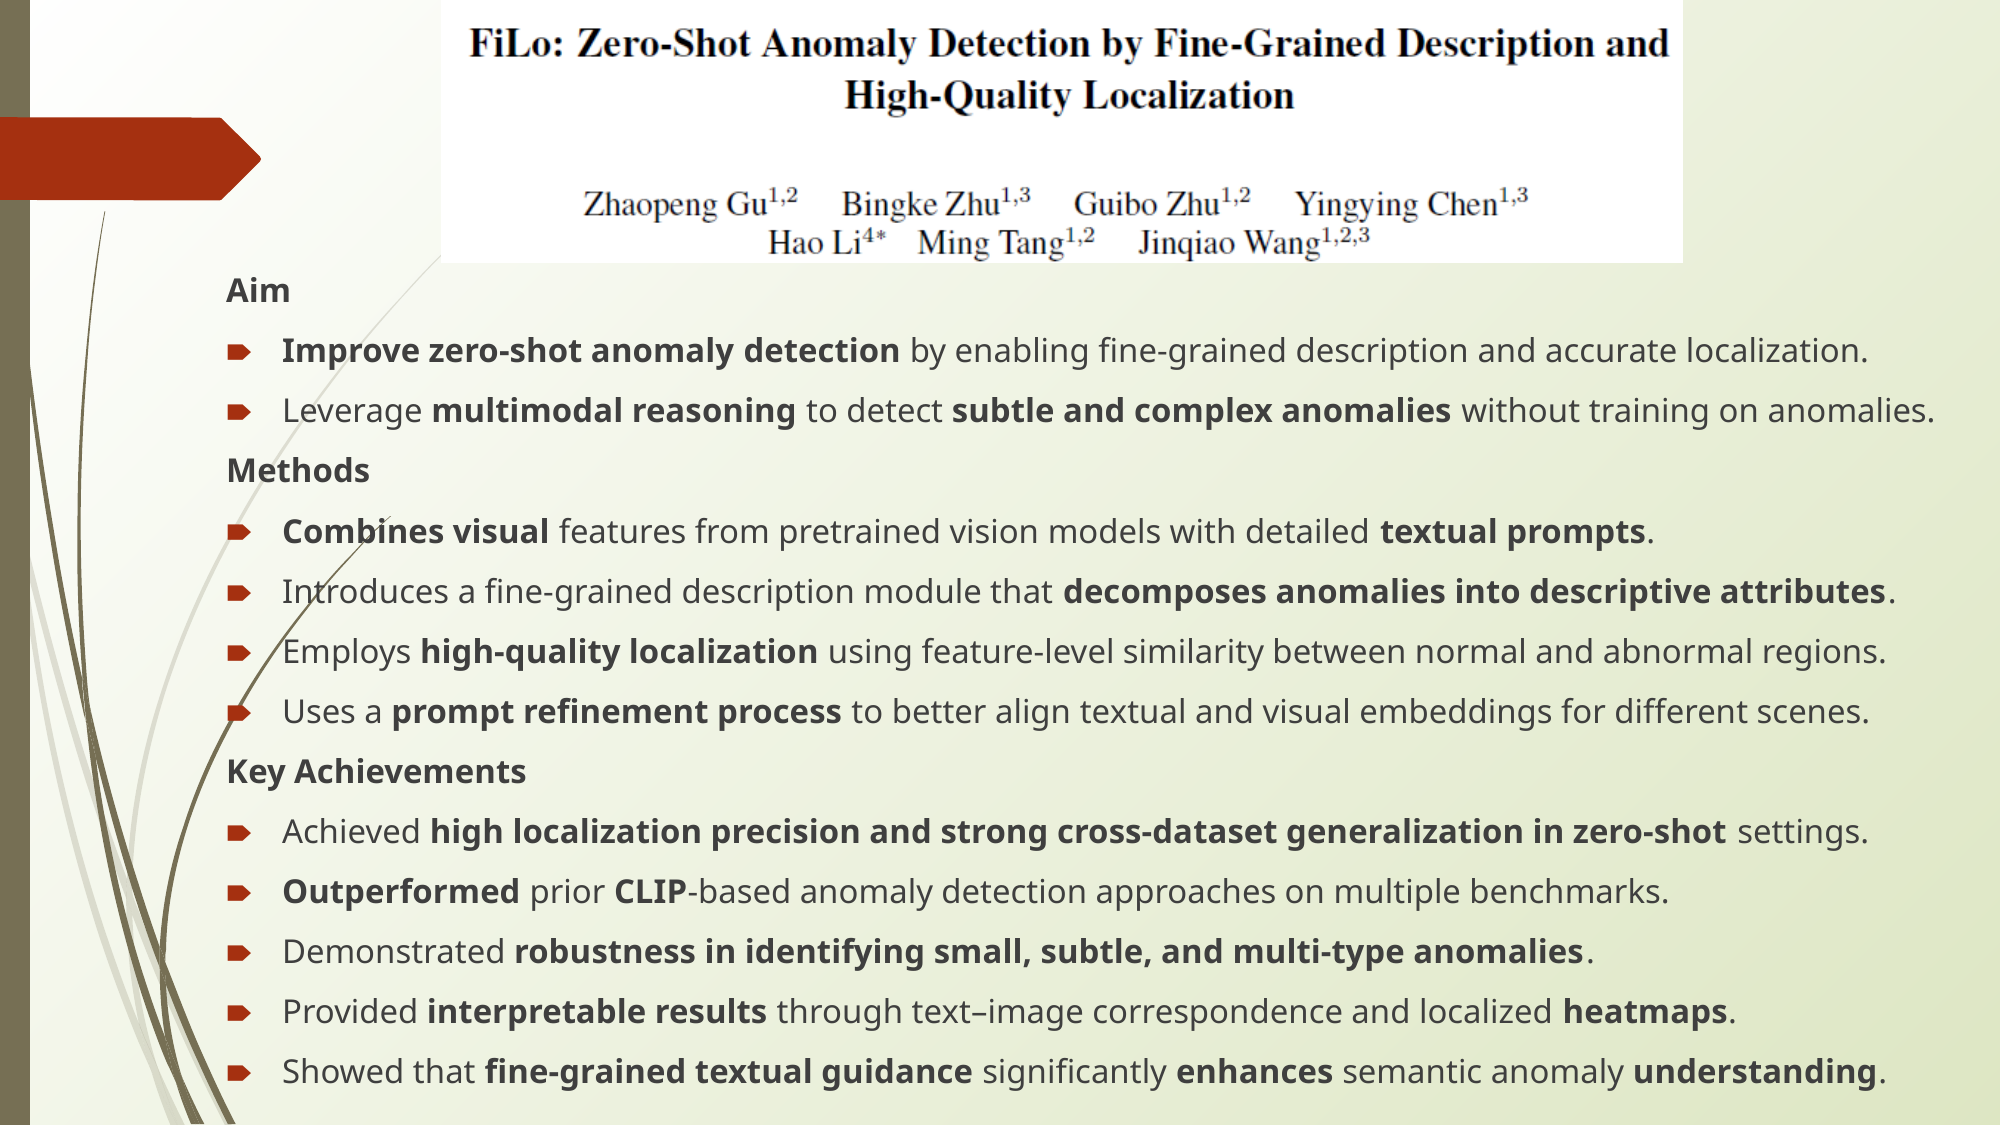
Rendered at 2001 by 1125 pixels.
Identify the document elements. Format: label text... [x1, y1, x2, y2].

list Aim Improve zero-shot anomaly detection by enabling fine-grained description and accurate localization. Leverage multimodal reasoning to detect subtle and complex anomalies without training on anomalies. Methods Combines visual features from pretrained vision models with detailed textual prompts. Introduces a fine-grained description module that decomposes anomalies into descriptive attributes. Employs high-quality localization using feature-level similarity between normal and abnormal regions. Uses a prompt refinement process to better align textual and visual embeddings for different scenes. Key Achievements Achieved high localization precision and strong cross-dataset generalization in zero-shot settings. Outperformed prior CLIP-based anomaly detection approaches on multiple benchmarks. Demonstrated robustness in identifying small, subtle, and multi-type anomalies. Provided interpretable results through text–image correspondence and localized heatmaps. Showed that fine-grained textual guidance significantly enhances semantic anomaly understanding. [211, 262, 1986, 1107]
picture [441, 0, 1684, 263]
